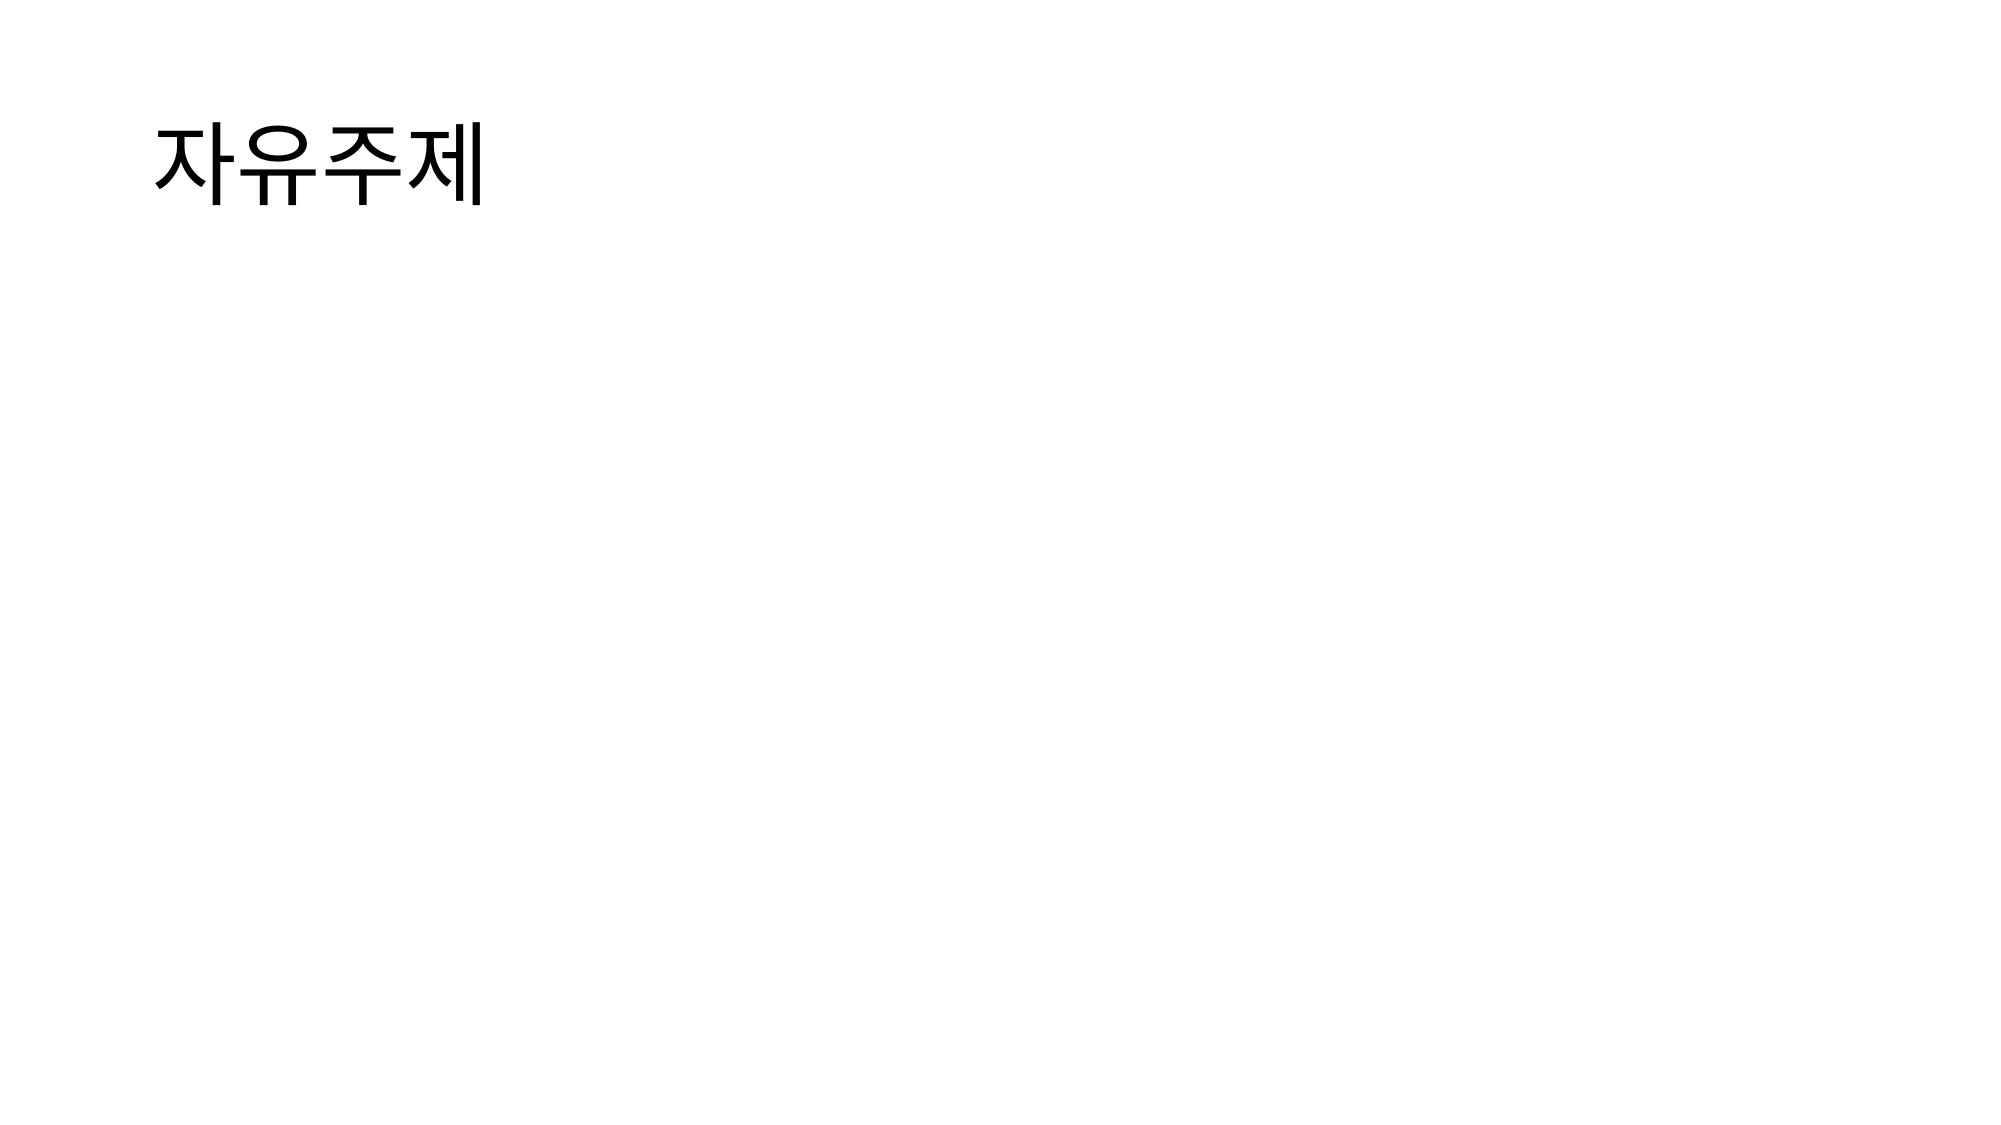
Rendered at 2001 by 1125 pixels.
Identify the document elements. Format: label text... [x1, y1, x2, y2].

title 자유주제 [137, 59, 1863, 278]
